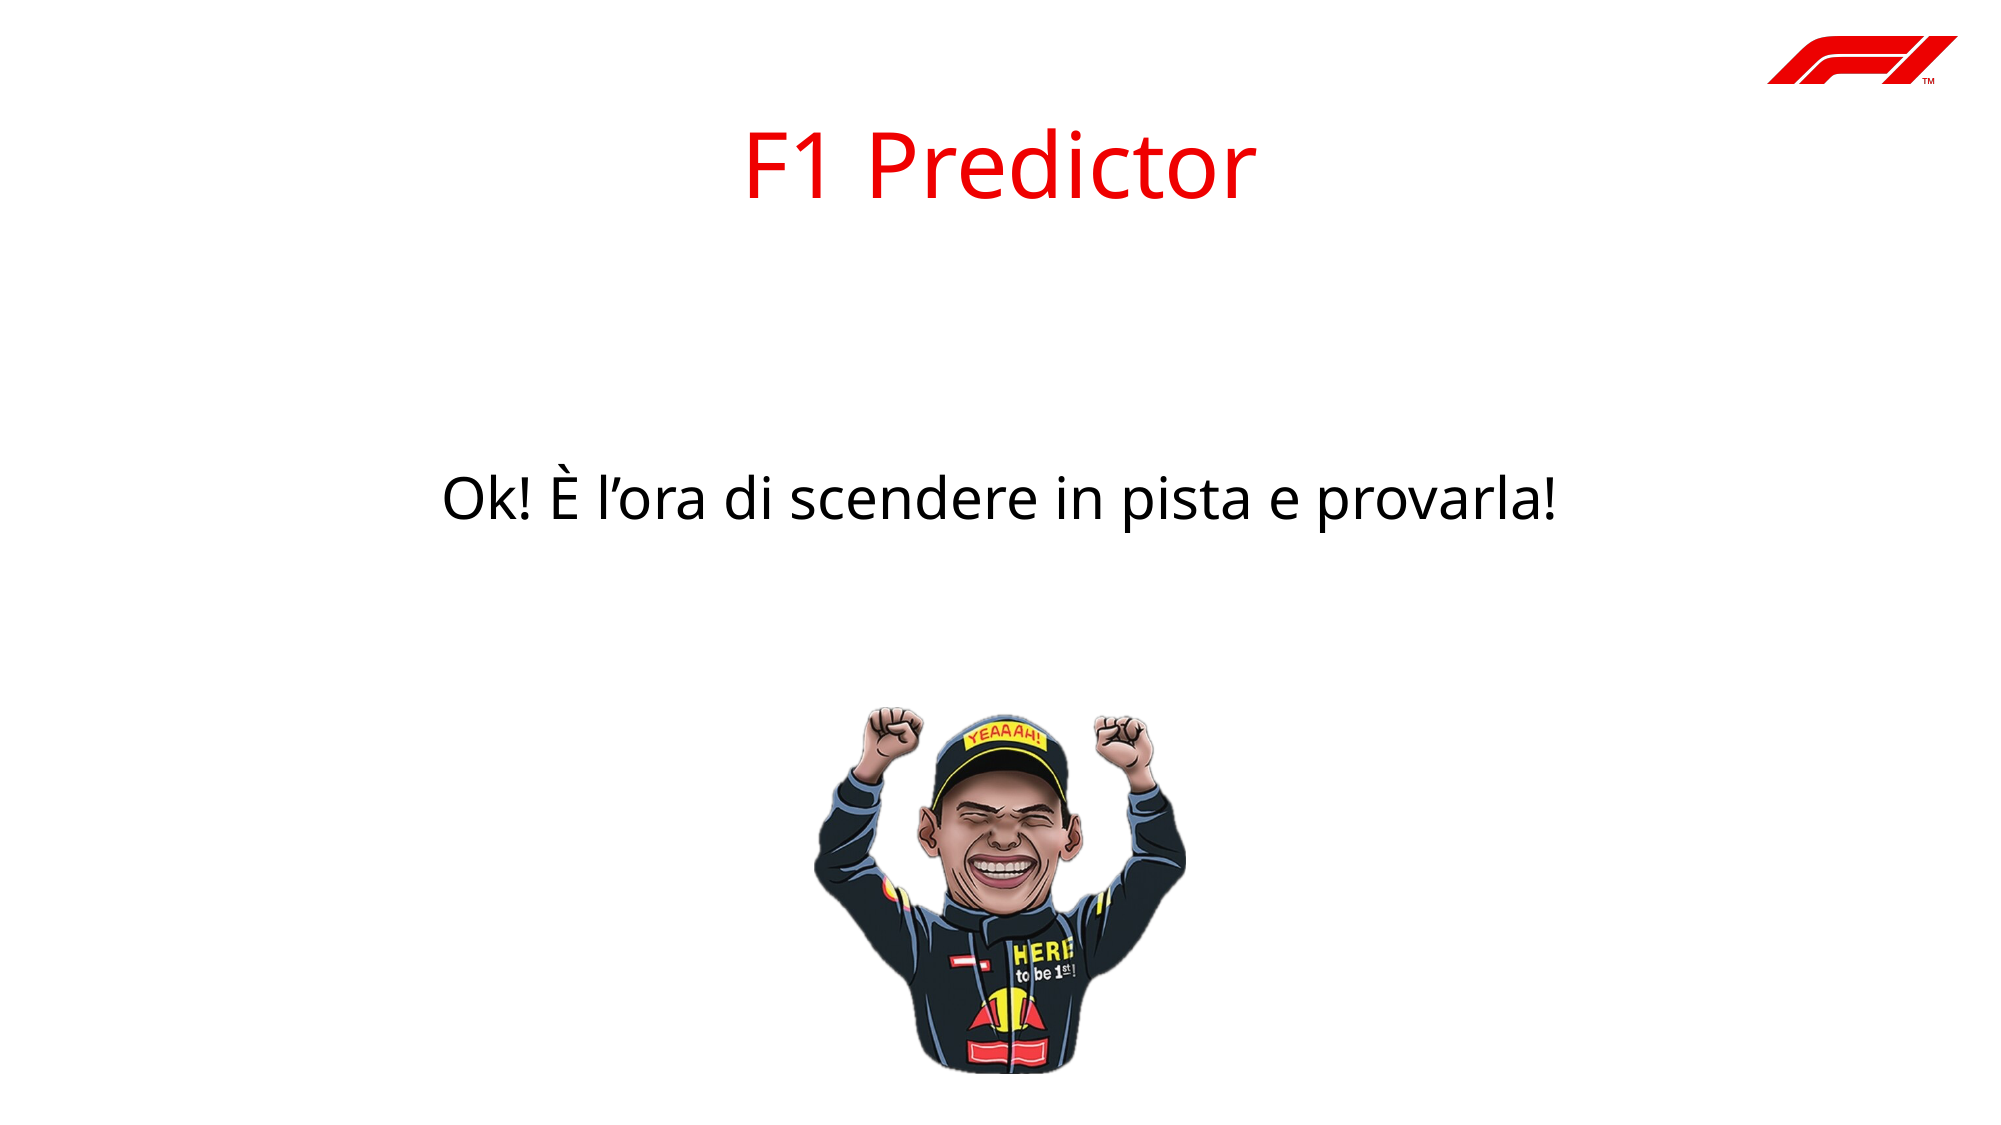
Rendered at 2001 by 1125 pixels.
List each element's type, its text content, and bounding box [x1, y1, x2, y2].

list Ok! È l’ora di scendere in pista e provarla! [137, 205, 1863, 787]
title F1 Predictor [137, 59, 1863, 205]
picture [813, 707, 1186, 1075]
picture [1767, 35, 1958, 85]
